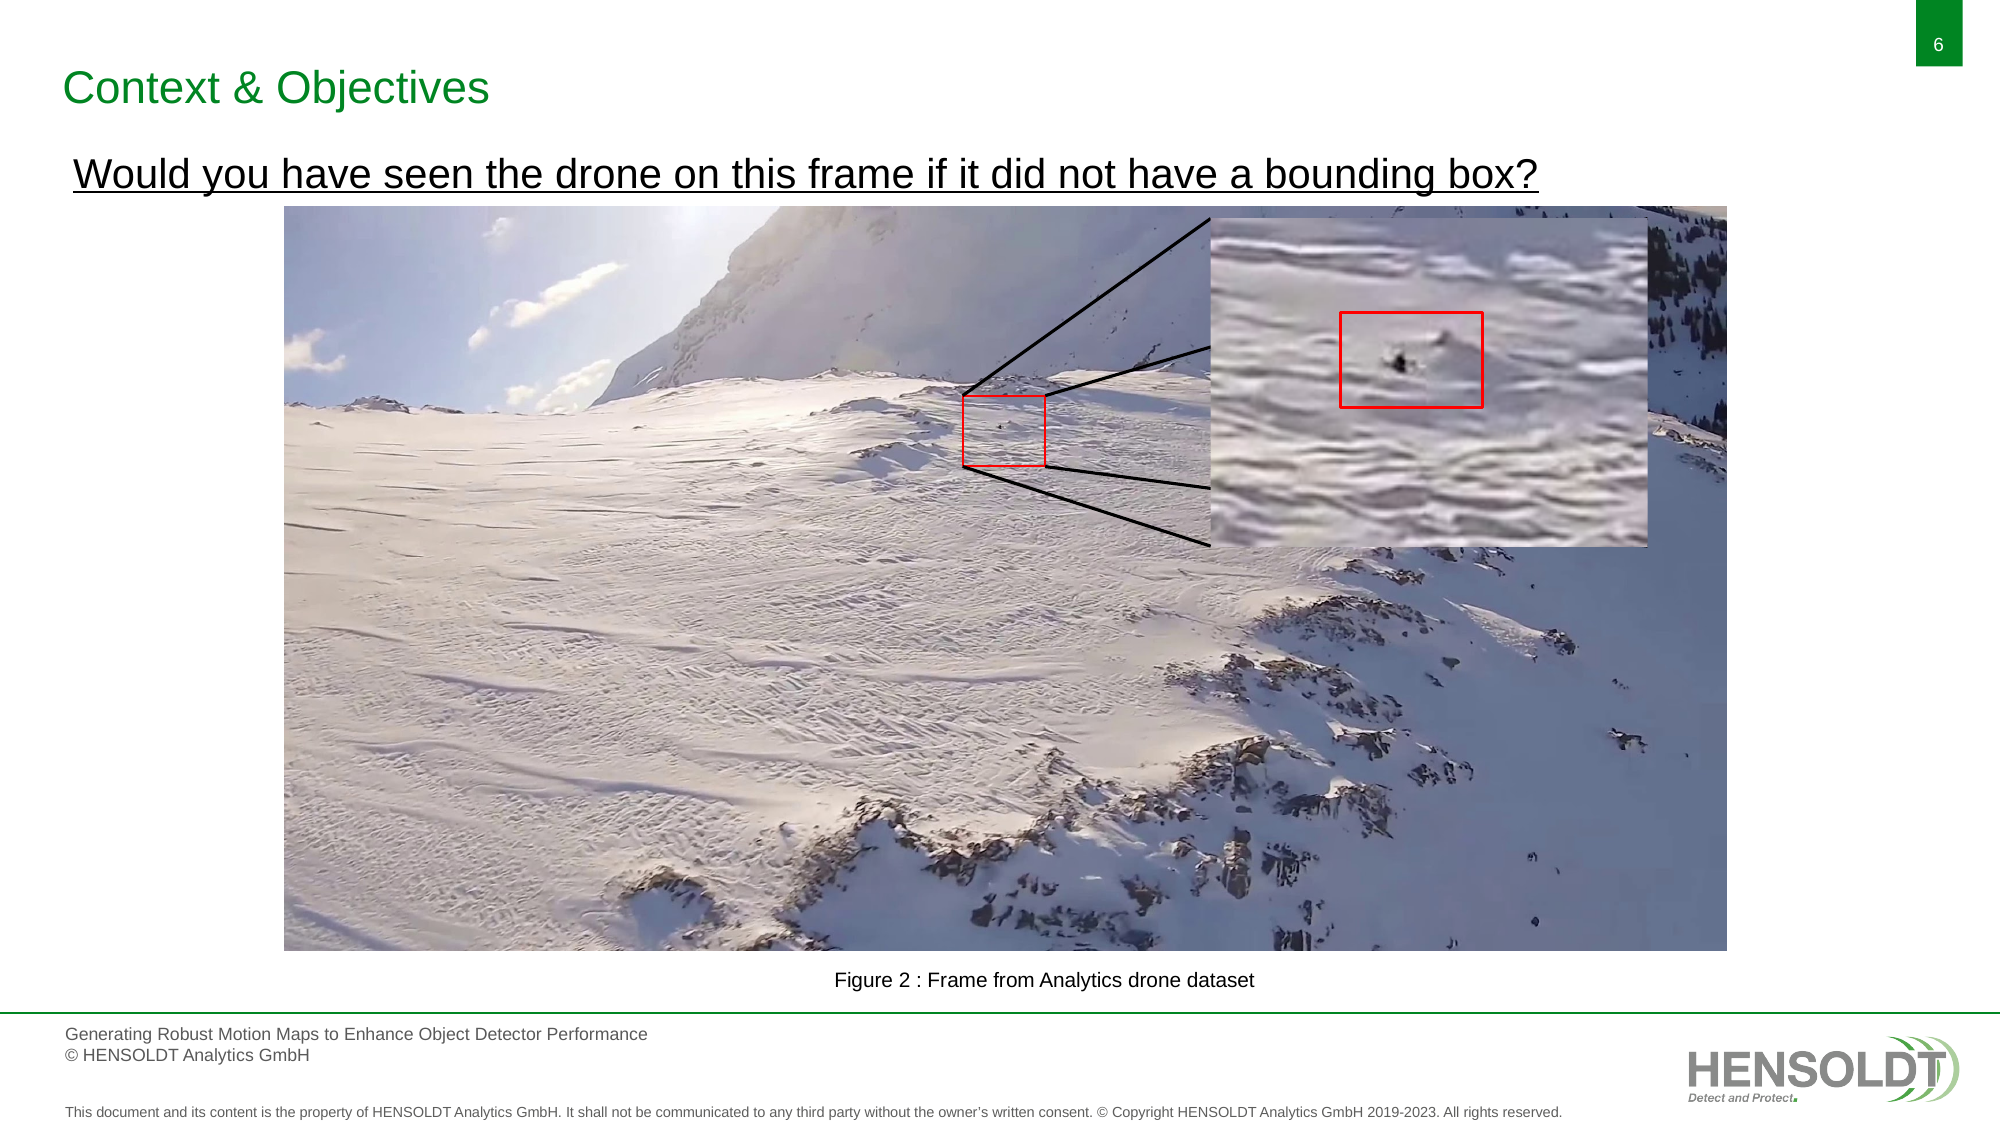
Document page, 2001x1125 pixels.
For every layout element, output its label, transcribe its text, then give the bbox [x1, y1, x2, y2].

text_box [962, 466, 1211, 547]
text_box Context & Objectives [47, 59, 1773, 118]
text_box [1044, 218, 1208, 396]
text_box Would you have seen the drone on this frame if it did not have a bounding box? [58, 138, 1949, 213]
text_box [962, 218, 1042, 396]
picture [1634, 1004, 2001, 1125]
picture [284, 206, 1728, 951]
text_box Figure 2 : Frame from Analytics drone dataset [819, 959, 1371, 1069]
